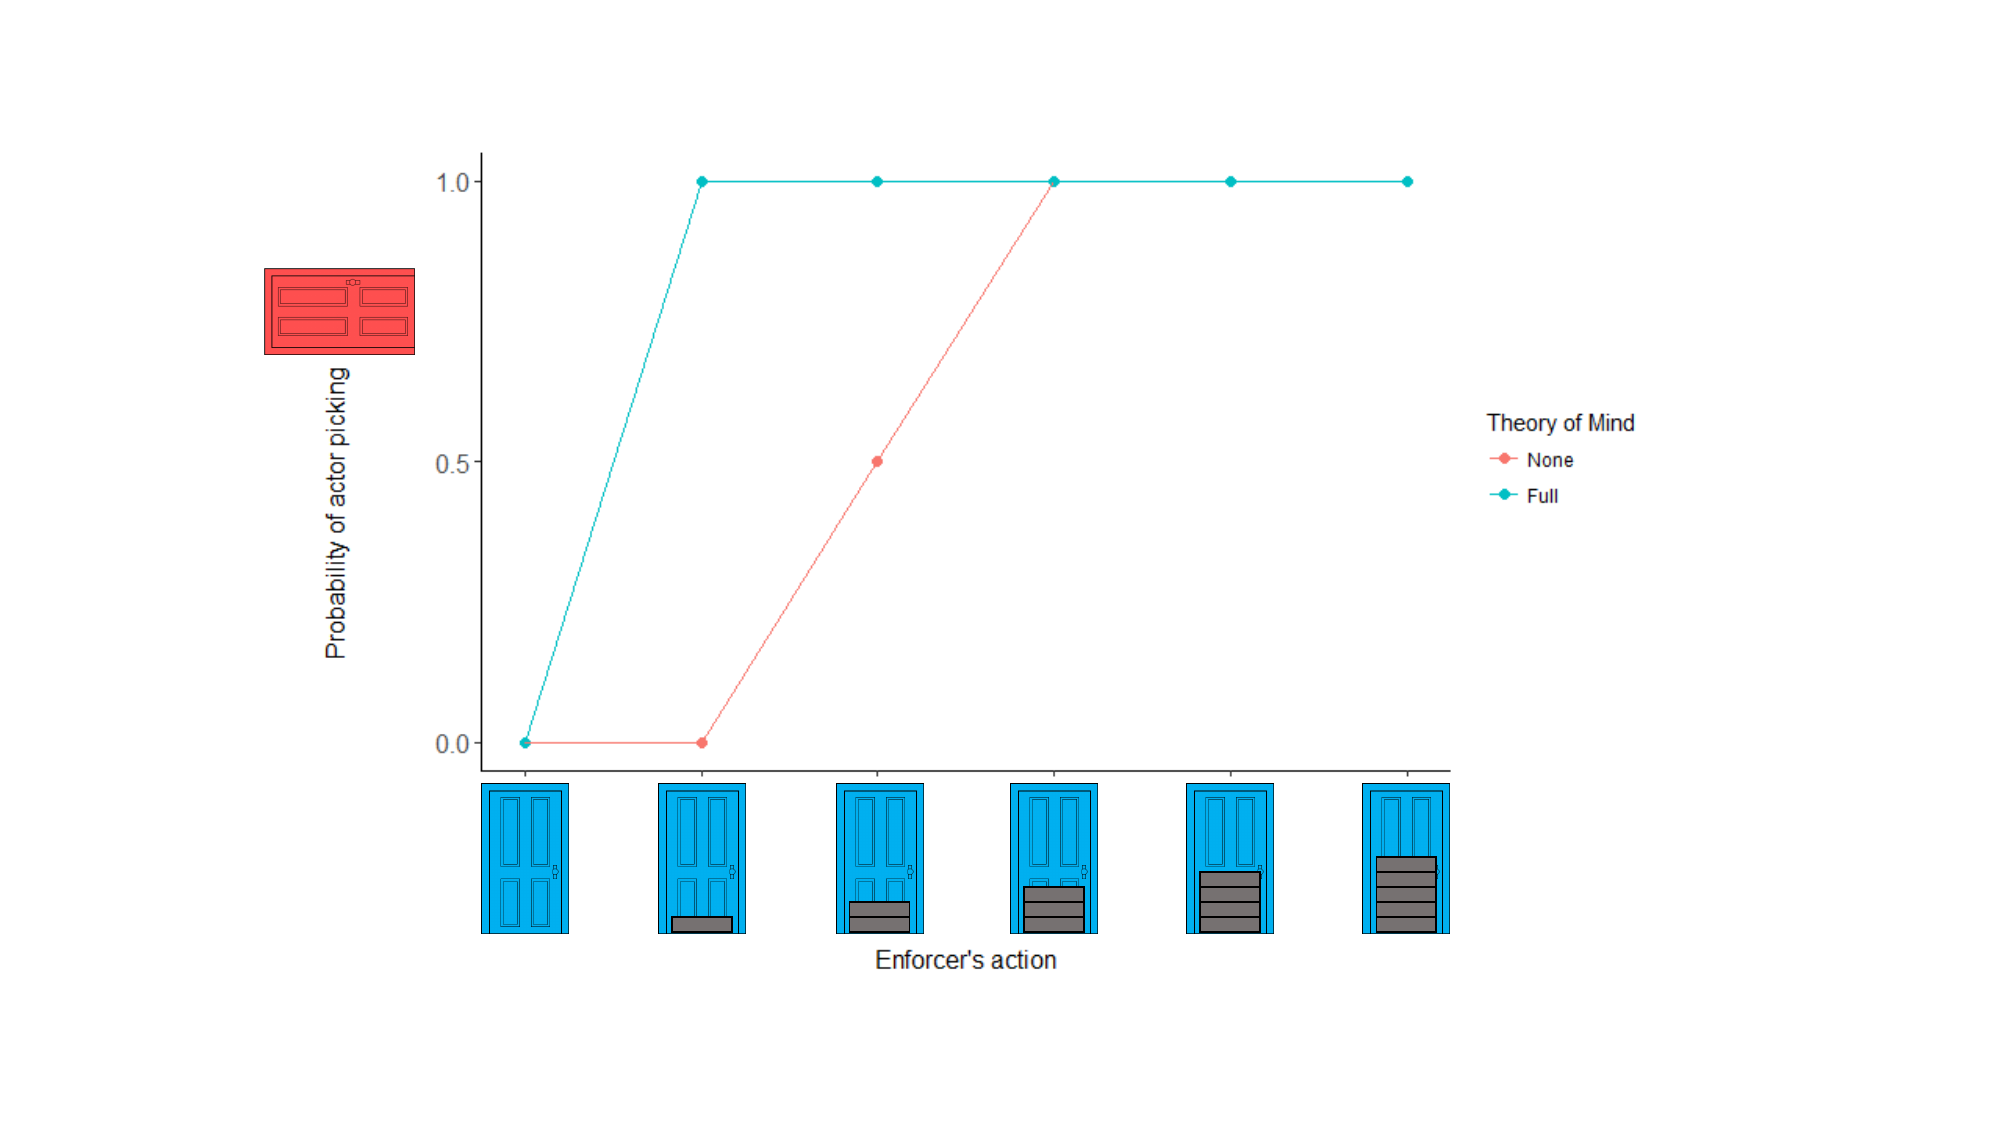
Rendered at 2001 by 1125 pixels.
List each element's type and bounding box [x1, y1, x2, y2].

text_box [1010, 783, 1098, 934]
text_box [1186, 783, 1274, 934]
picture [265, 142, 1659, 980]
text_box [1362, 783, 1450, 934]
text_box [658, 783, 746, 934]
text_box [836, 783, 924, 934]
